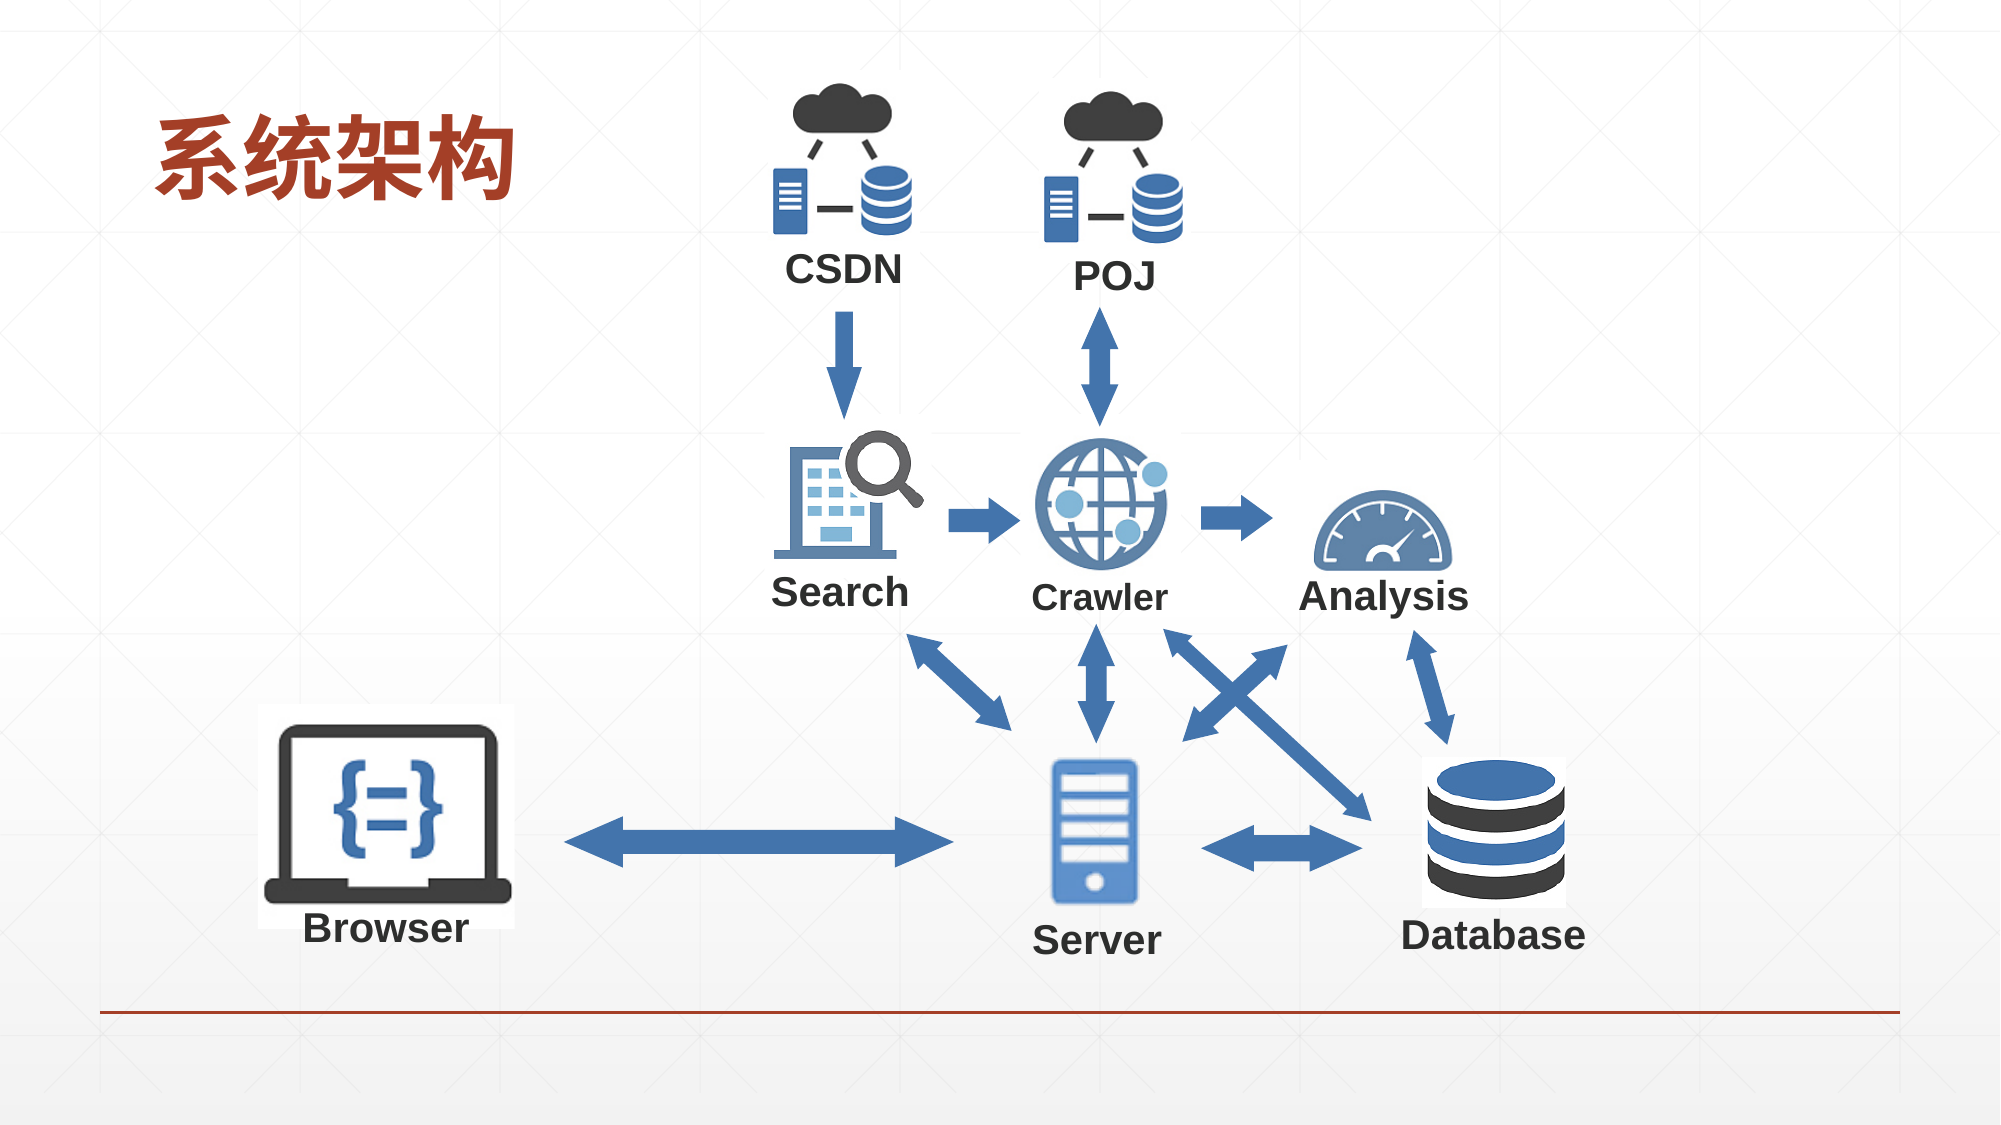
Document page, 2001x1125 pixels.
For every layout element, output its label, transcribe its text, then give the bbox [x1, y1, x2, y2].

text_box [257, 704, 515, 956]
text_box [1180, 693, 1235, 744]
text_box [767, 70, 921, 295]
text_box [1079, 304, 1121, 414]
title 系统架构 [136, 32, 1712, 220]
text_box [561, 814, 957, 870]
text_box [754, 414, 932, 619]
text_box [1075, 626, 1117, 744]
text_box [1161, 627, 1374, 823]
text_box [1038, 78, 1192, 303]
text_box [947, 495, 1013, 546]
text_box [824, 310, 864, 414]
text_box [1404, 627, 1457, 747]
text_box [1385, 757, 1602, 959]
text_box [1198, 823, 1366, 874]
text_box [1274, 460, 1494, 622]
text_box [1200, 492, 1274, 544]
text_box [904, 632, 1014, 733]
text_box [1013, 414, 1187, 626]
text_box [1233, 643, 1290, 695]
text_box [1003, 744, 1191, 964]
